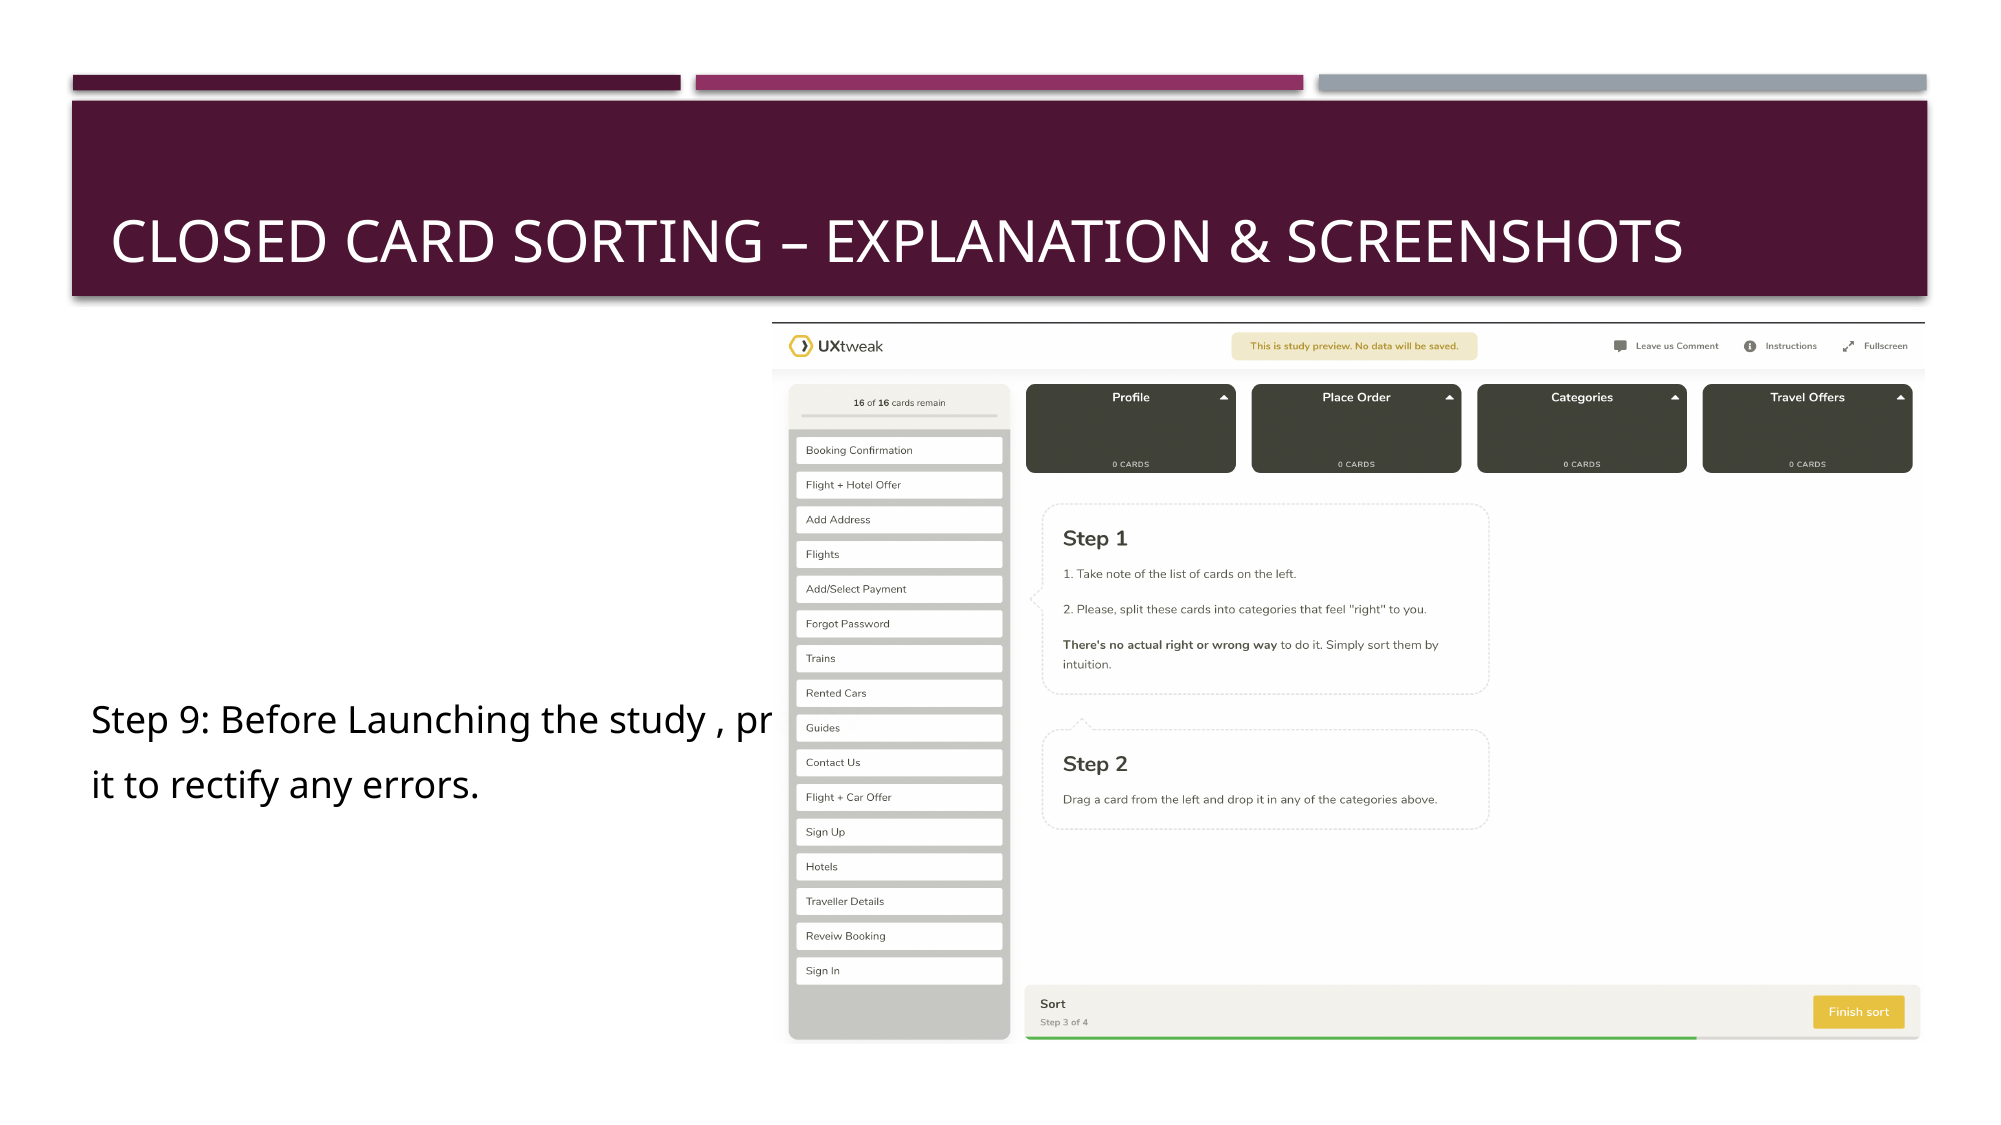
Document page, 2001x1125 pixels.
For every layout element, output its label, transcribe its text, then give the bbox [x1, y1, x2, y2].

picture [771, 322, 1925, 1045]
title Closed Card sorting – Explanation & Screenshots [95, 115, 1905, 282]
list Step 9: Before Launching the study , preview it to rectify any errors. [75, 298, 1924, 1065]
